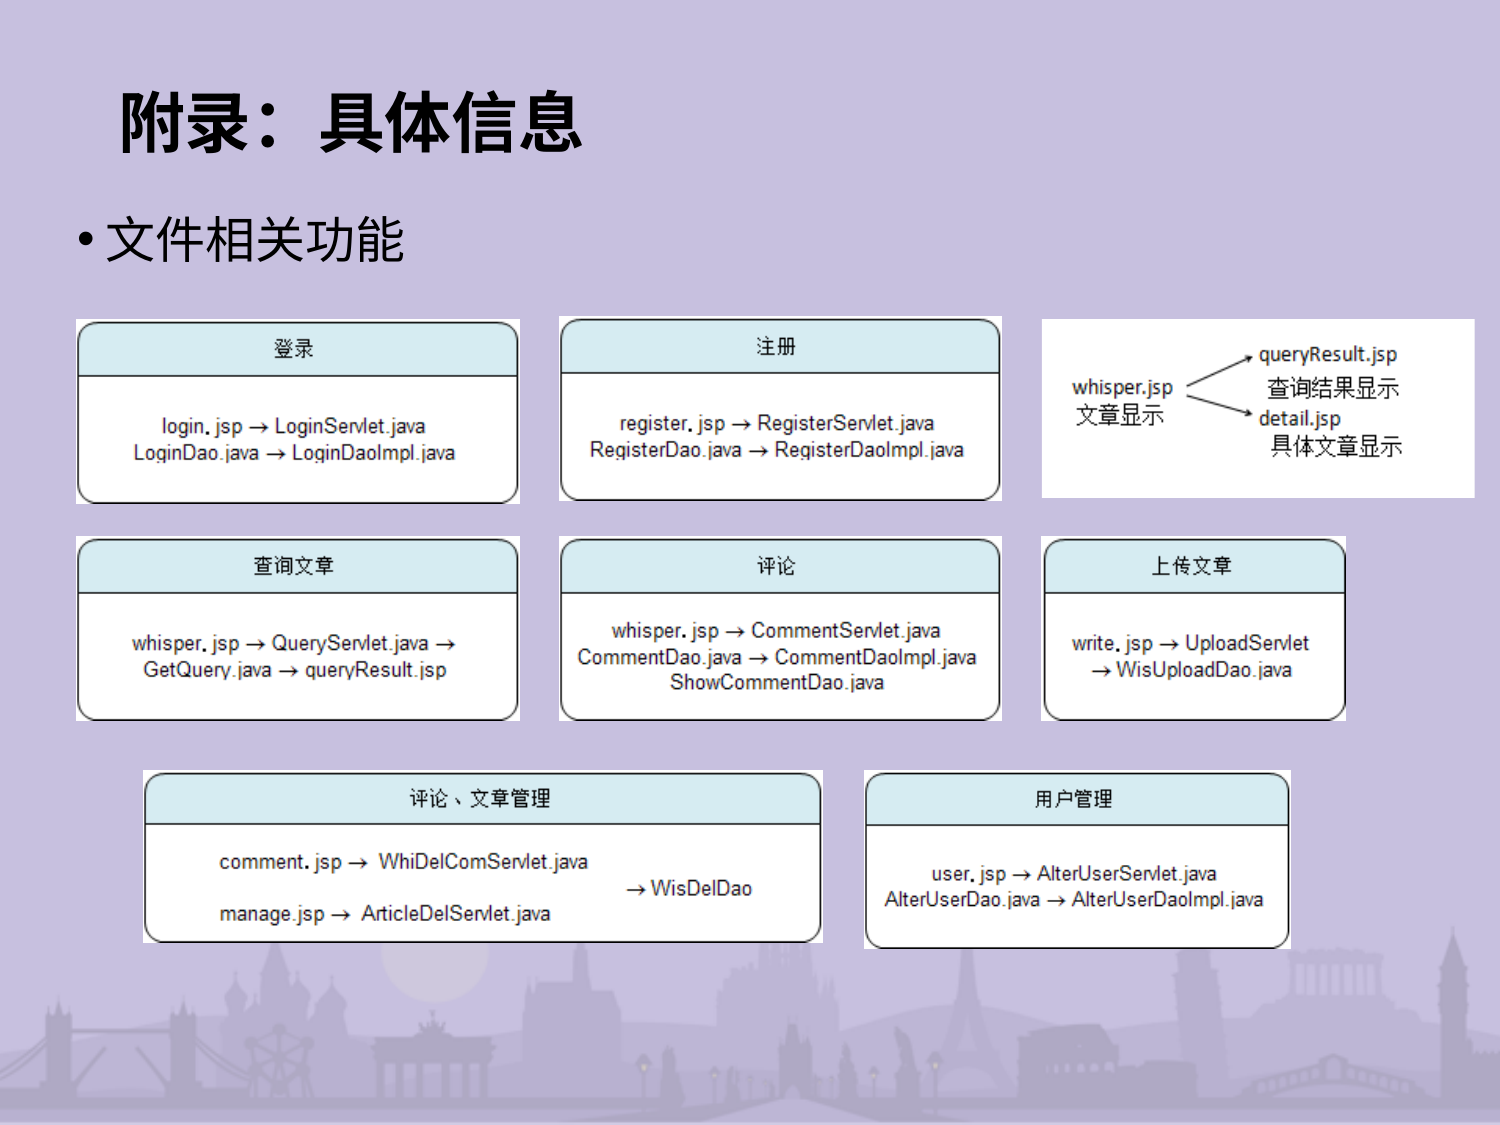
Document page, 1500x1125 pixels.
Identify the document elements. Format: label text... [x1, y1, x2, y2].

list 文件相关功能 [62, 182, 1261, 943]
picture [0, 0, 1500, 1125]
title 附录：具体信息 [103, 50, 1397, 202]
